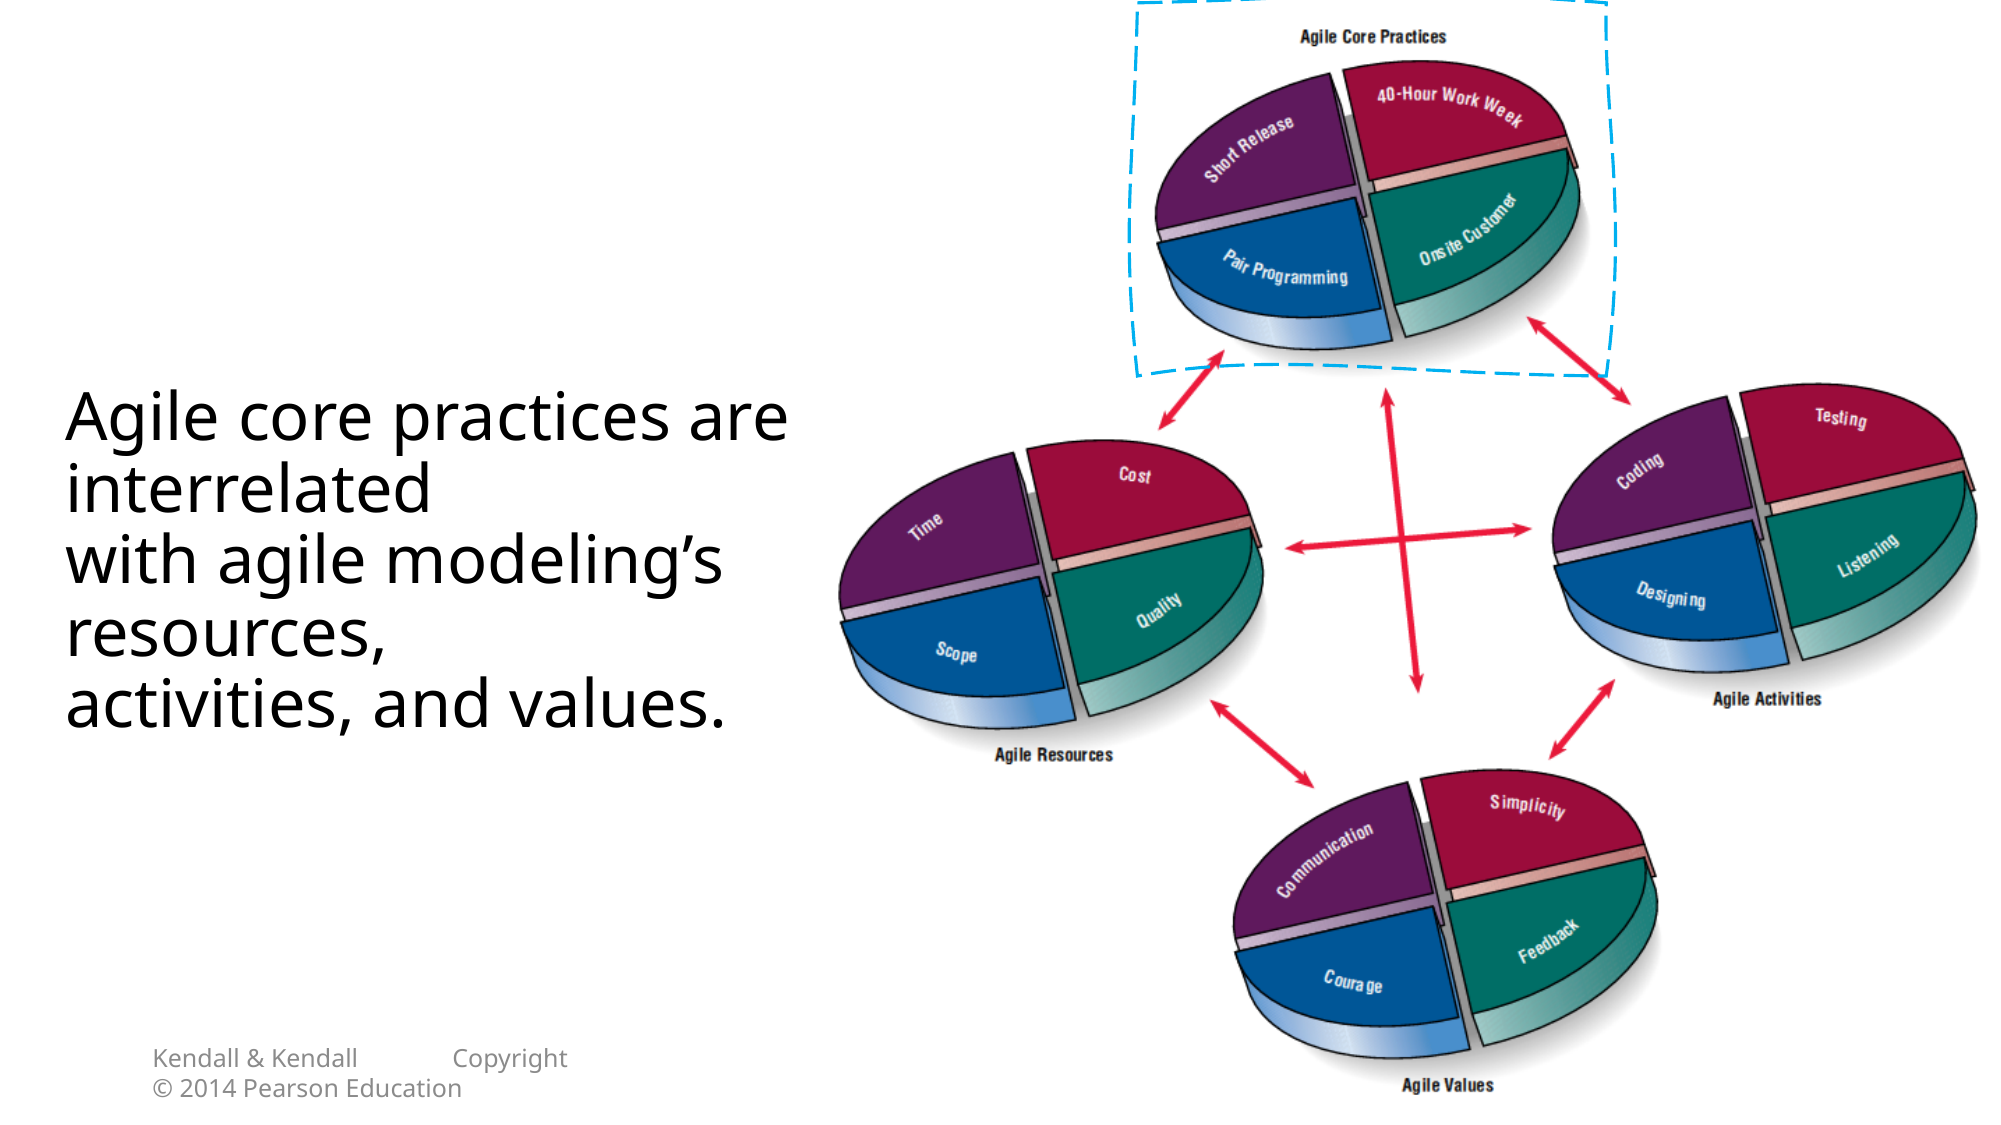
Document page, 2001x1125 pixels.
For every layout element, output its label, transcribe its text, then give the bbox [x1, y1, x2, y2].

picture [812, 0, 1982, 1125]
slide_number Kendall & Kendall Copyright © 2014 Pearson Education [137, 1042, 588, 1103]
title Agile core practices are interrelated with agile modeling’s resources, activities, and values. [50, 375, 812, 750]
